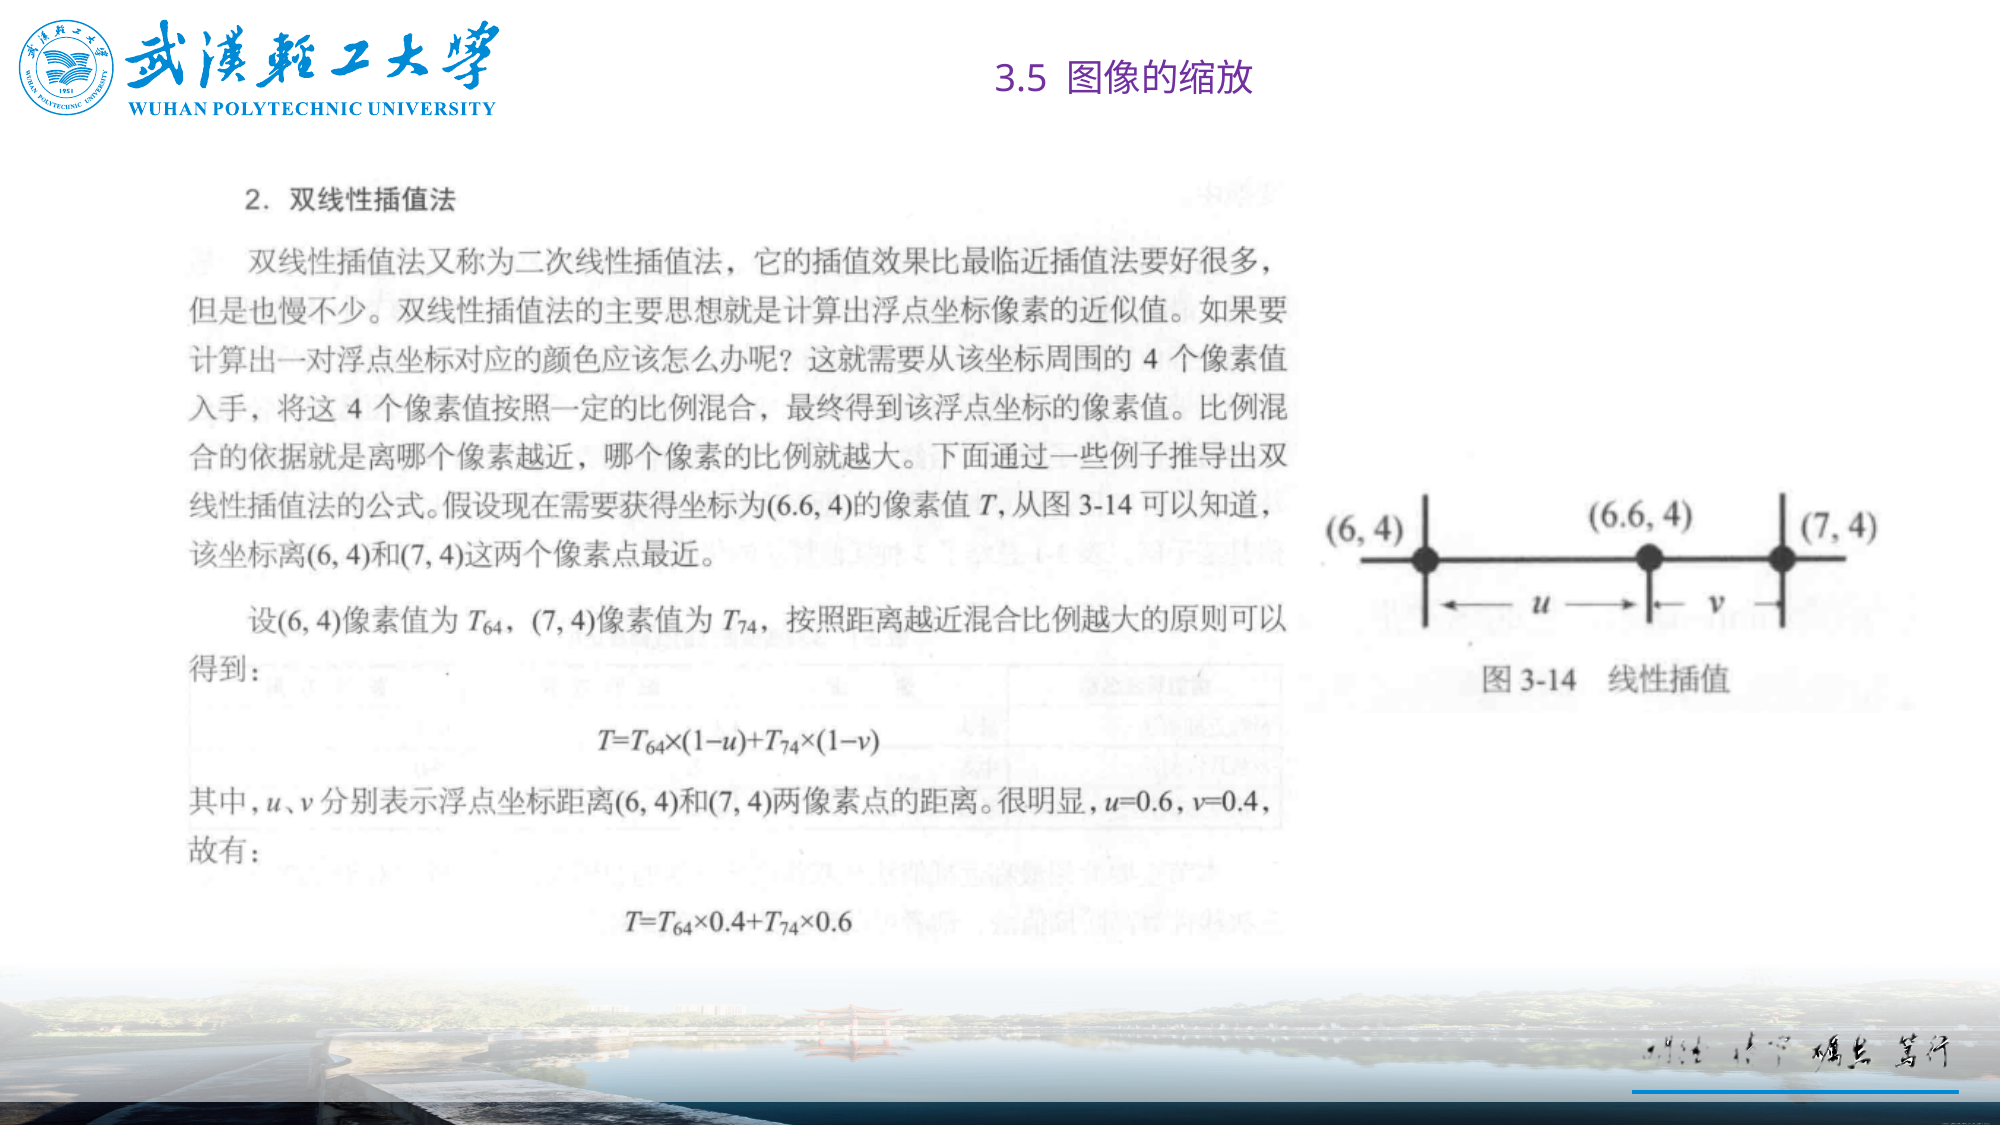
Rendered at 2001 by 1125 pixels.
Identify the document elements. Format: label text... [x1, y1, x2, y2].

picture [1632, 1090, 1961, 1094]
picture [181, 176, 1916, 944]
text_box 3.5 图像的缩放 [644, 46, 1604, 107]
picture [0, 1102, 2000, 1125]
